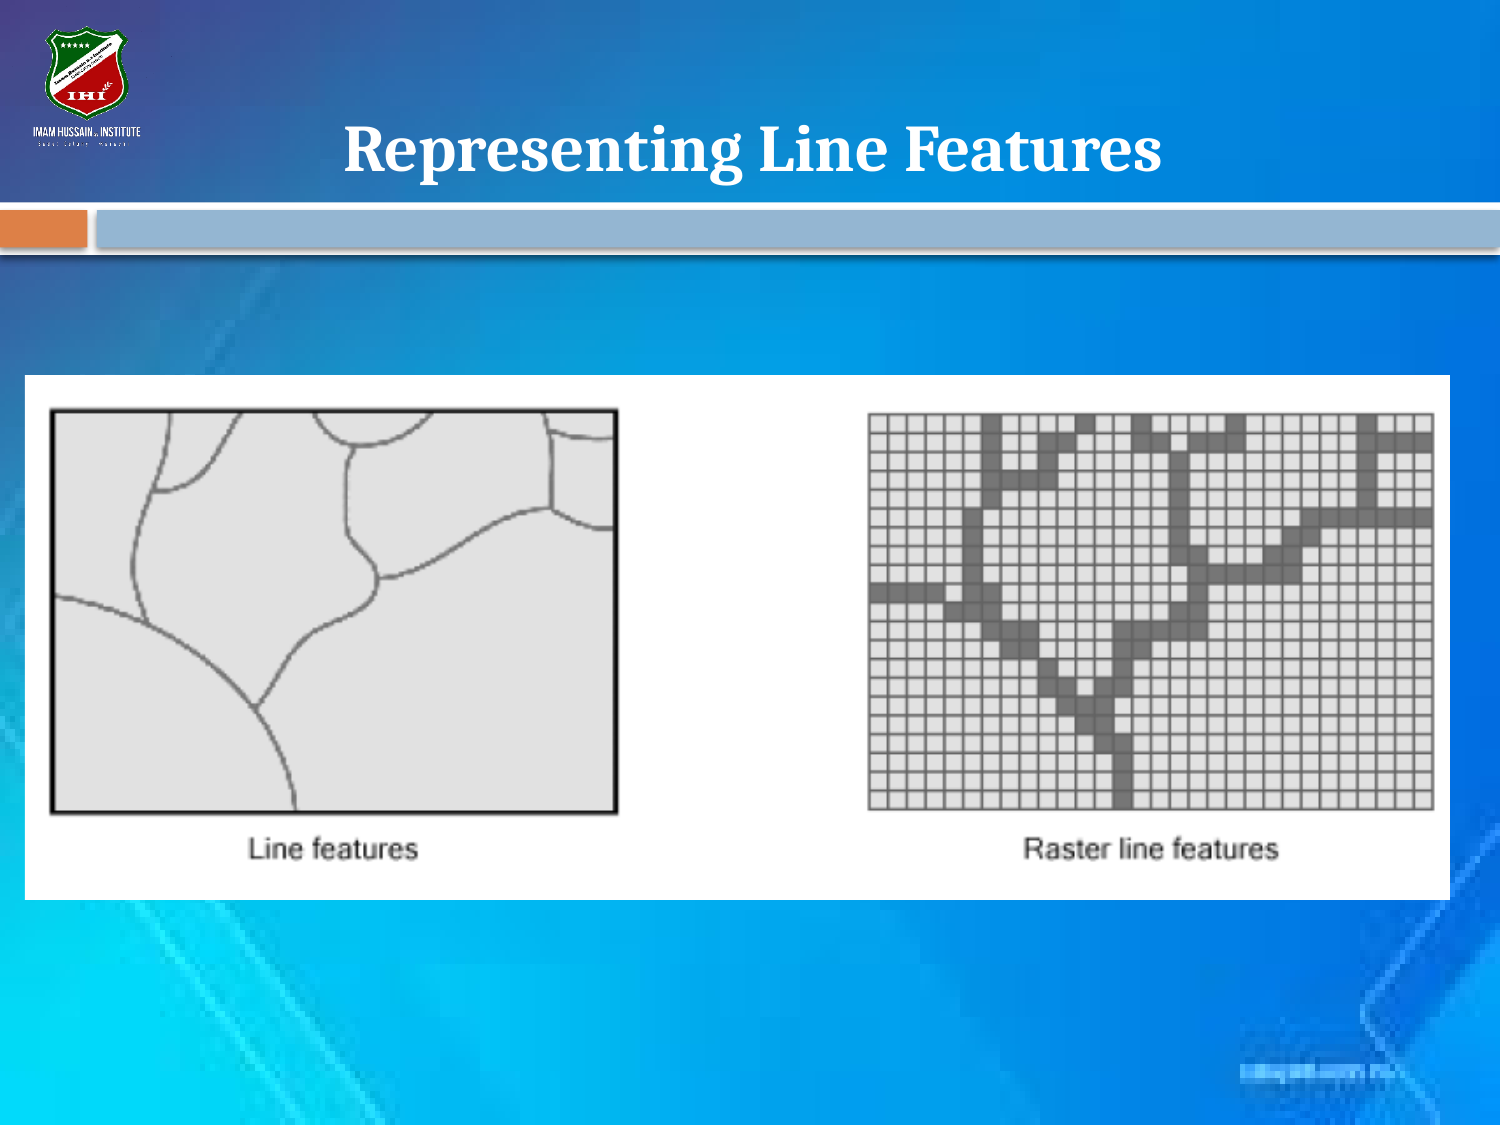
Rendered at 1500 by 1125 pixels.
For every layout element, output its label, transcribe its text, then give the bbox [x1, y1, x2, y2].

picture [0, 255, 1500, 1125]
picture [0, 0, 1500, 202]
title Representing Line Features [82, 90, 1425, 200]
